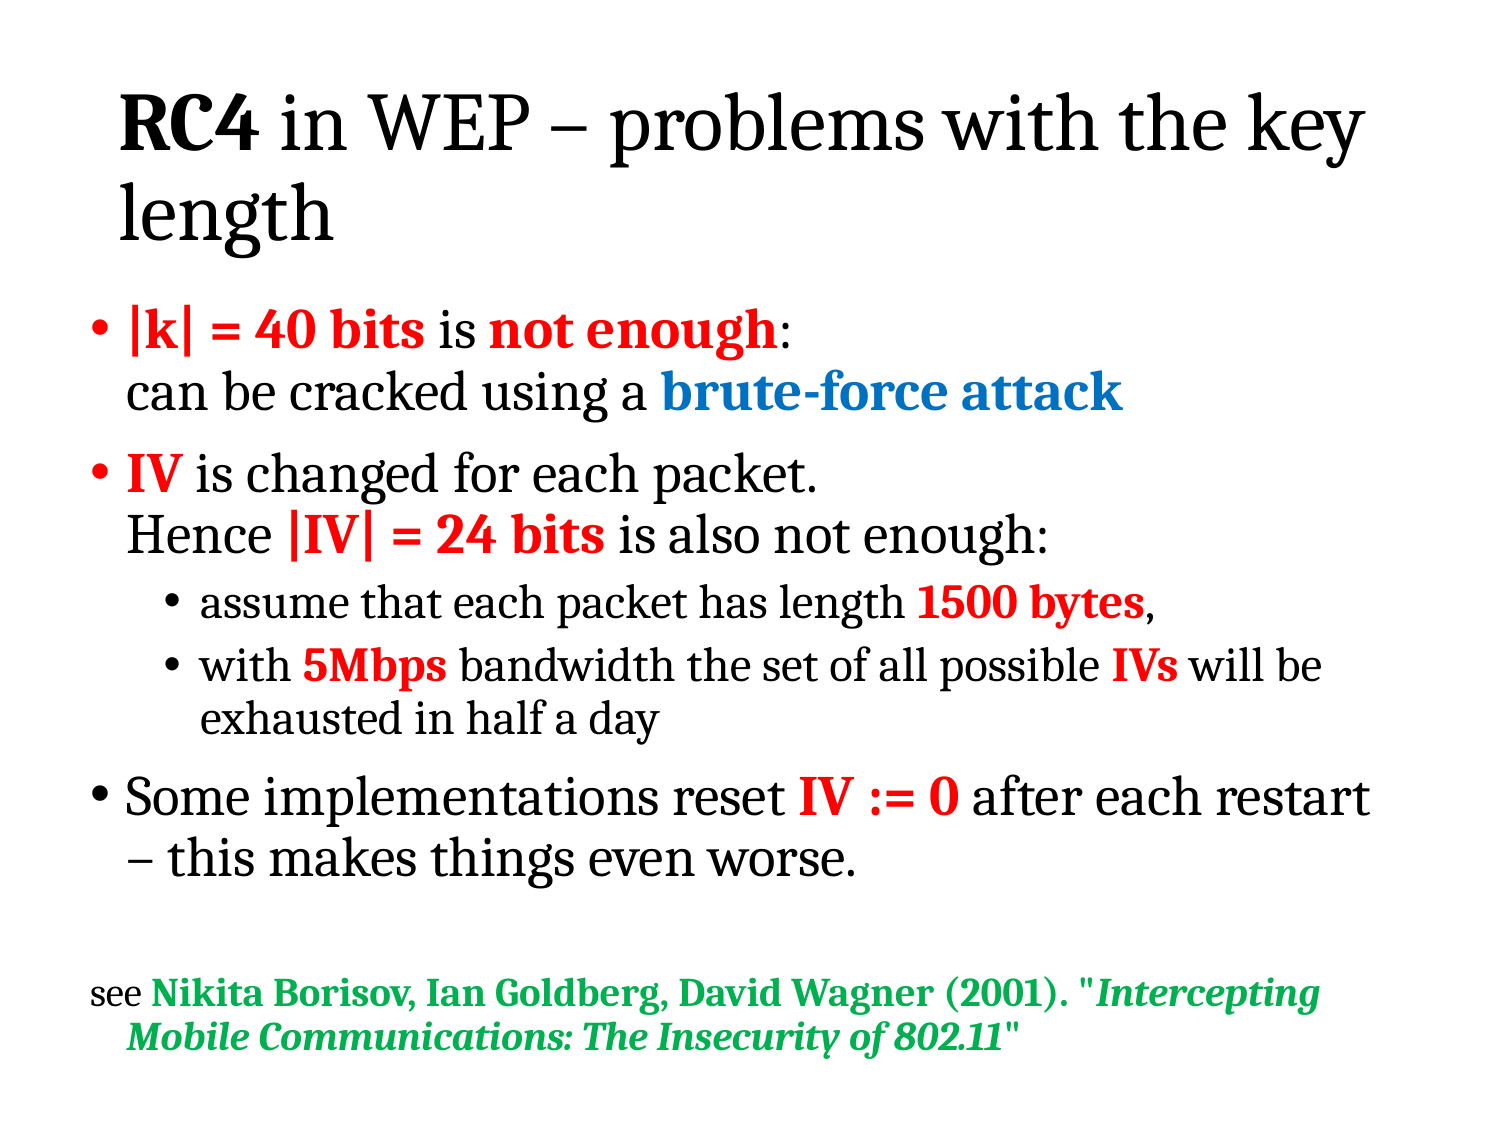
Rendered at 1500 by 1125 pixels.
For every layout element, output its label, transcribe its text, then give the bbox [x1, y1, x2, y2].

list |k| = 40 bits is not enough: can be cracked using a brute-force attack IV is changed for each packet. Hence |IV| = 24 bits is also not enough: assume that each packet has length 1500 bytes, with 5Mbps bandwidth the set of all possible IVs will be exhausted in half a day Some implementations reset IV := 0 after each restart – this makes things even worse. see Nikita Borisov, Ian Goldberg, David Wagner (2001). "Intercepting Mobile Communications: The Insecurity of 802.11" [75, 292, 1425, 1070]
title RC4 in WEP – problems with the key length [103, 59, 1397, 278]
